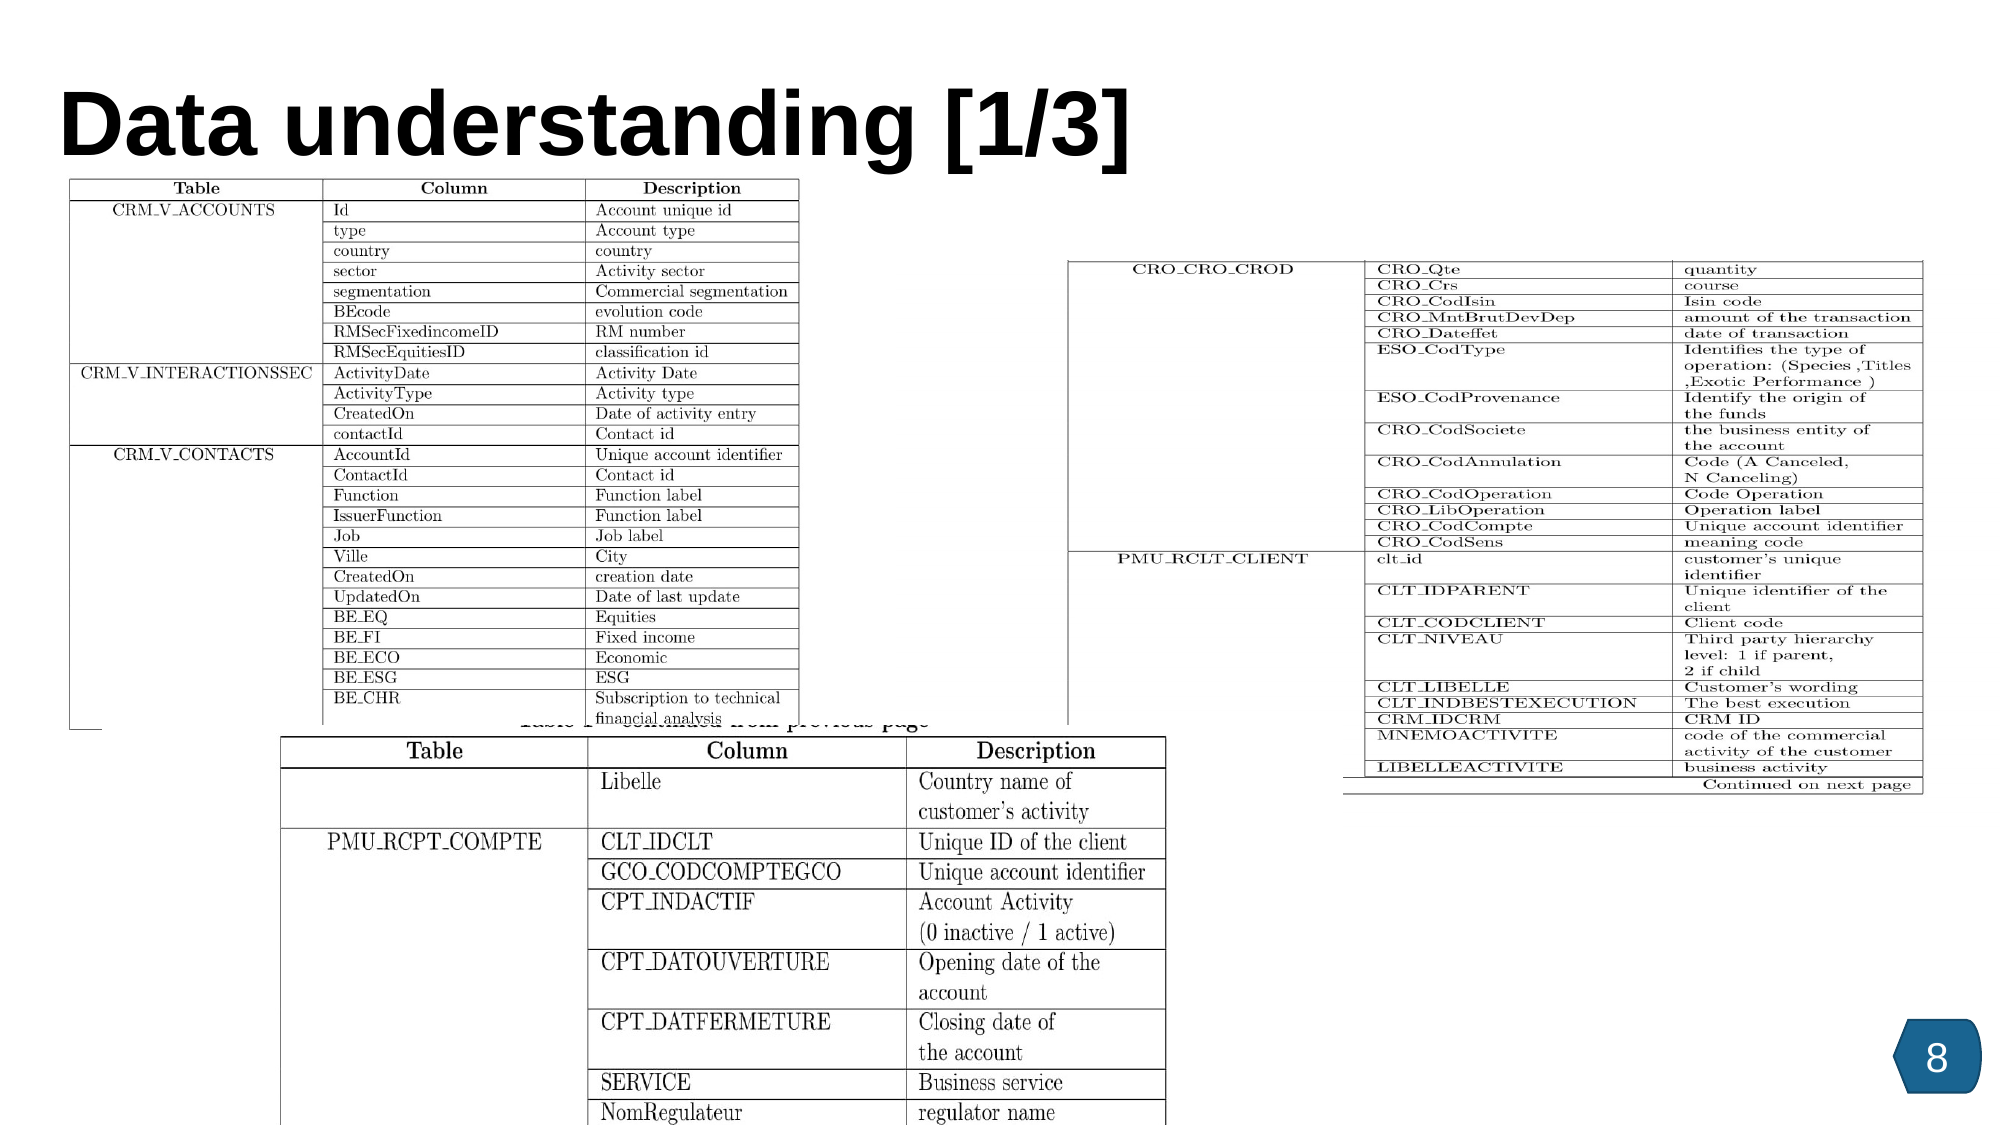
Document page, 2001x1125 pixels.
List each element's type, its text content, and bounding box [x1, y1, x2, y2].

text_box Data understanding [1/3] [43, 62, 1330, 260]
picture [0, 175, 2000, 1125]
text_box 8 [1892, 1018, 1982, 1094]
